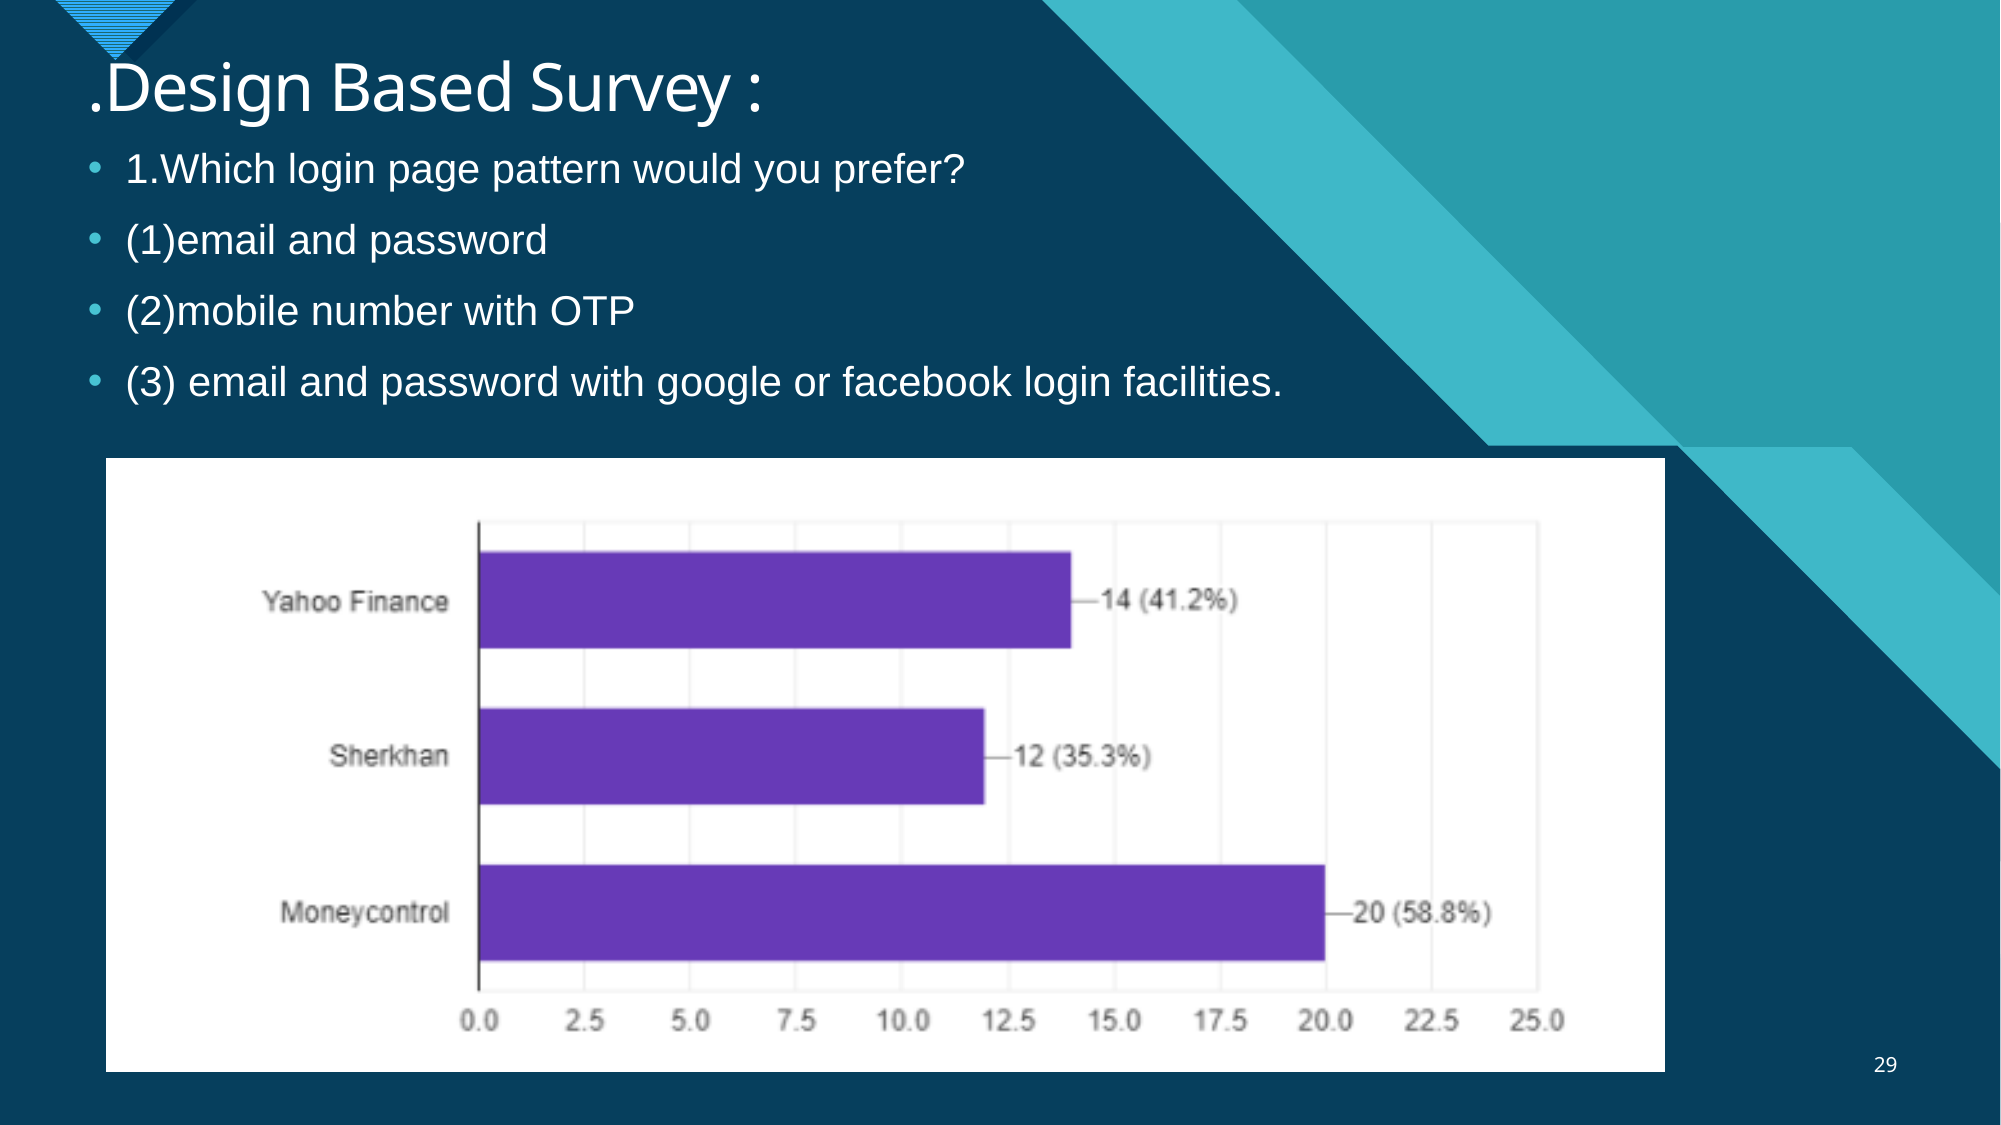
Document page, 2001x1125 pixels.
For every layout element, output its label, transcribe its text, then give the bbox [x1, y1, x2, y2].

picture [107, 459, 1664, 1071]
slide_number 29 [1845, 1035, 1913, 1096]
list 1.Which login page pattern would you prefer? (1)email and password (2)mobile number with OTP (3) email and password with google or facebook login facilities. [72, 134, 1632, 469]
title .Design Based Survey : [72, 46, 1913, 135]
